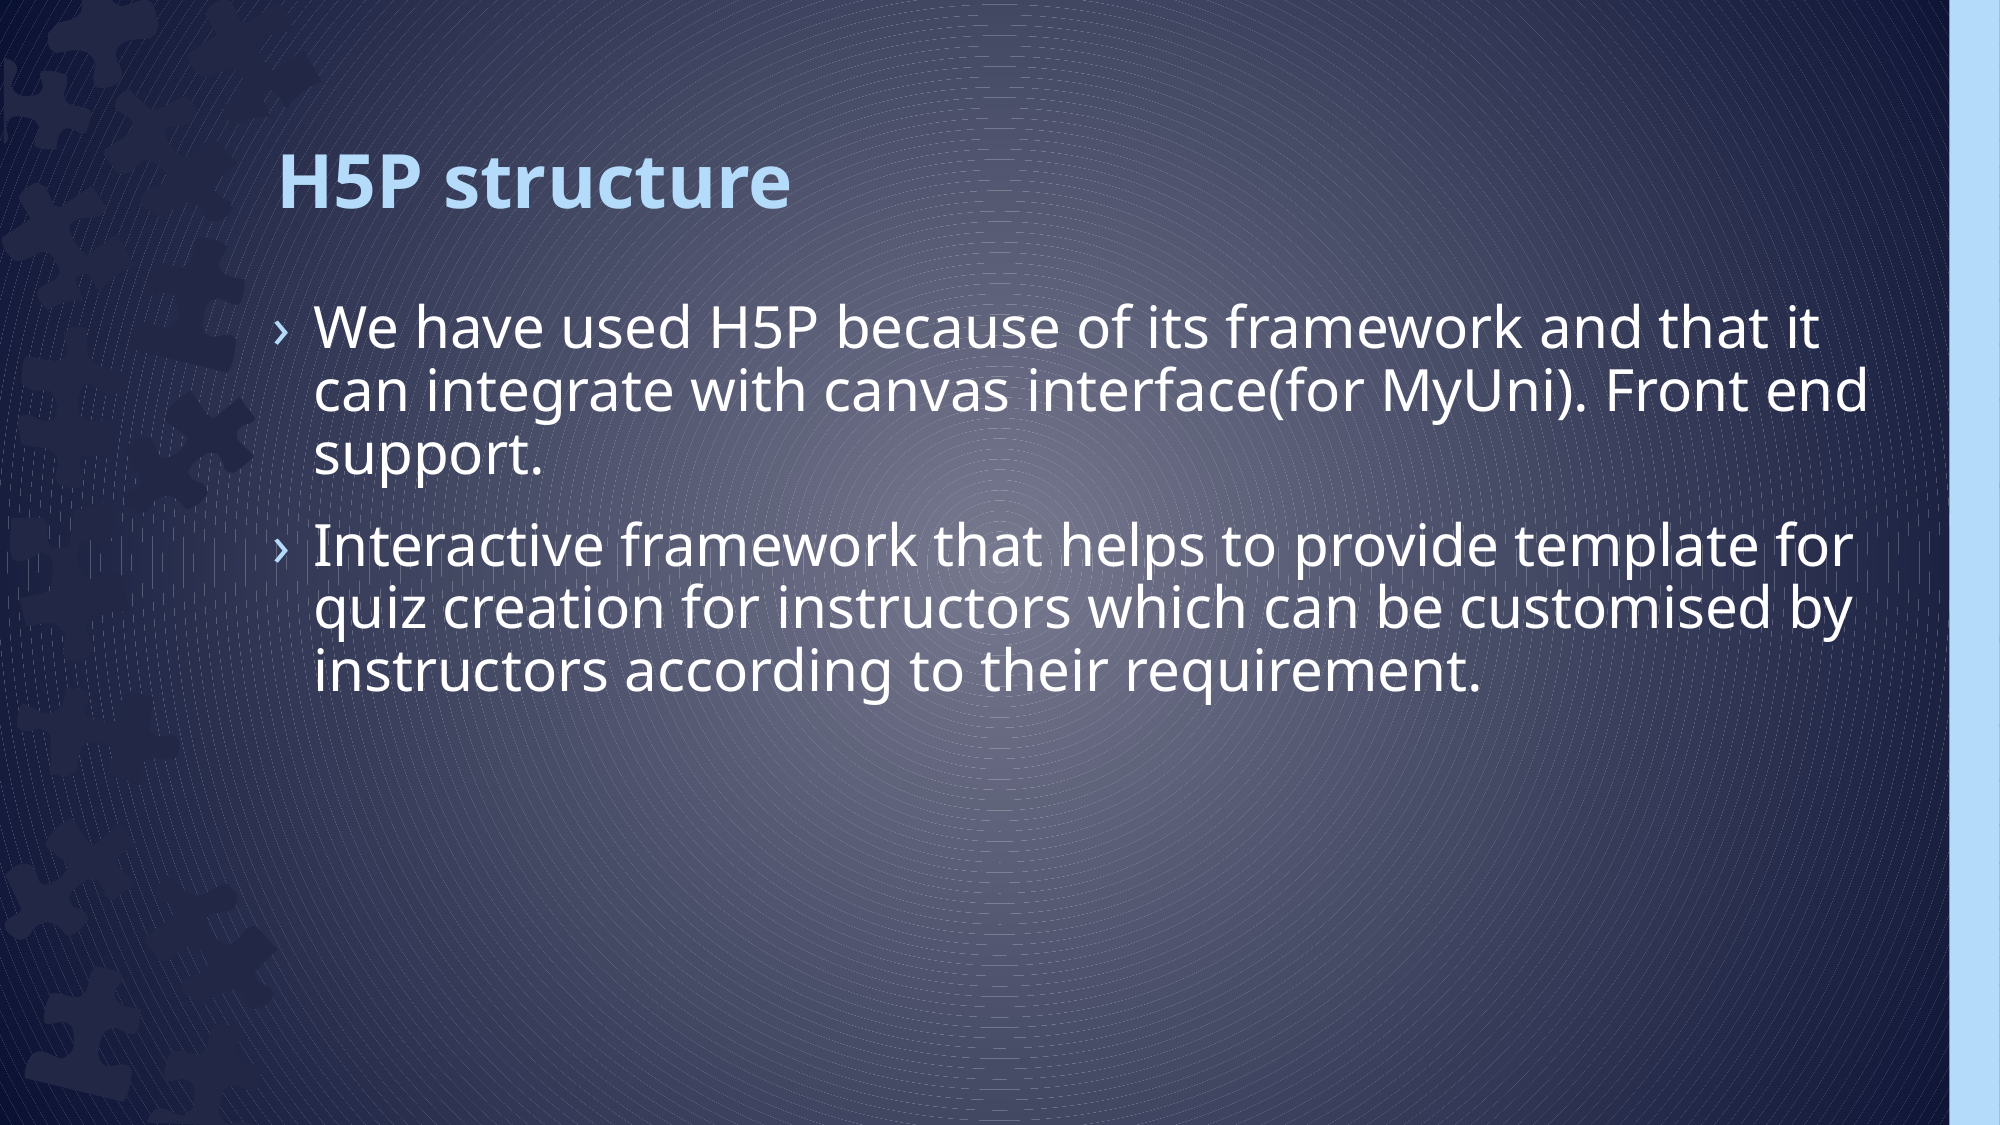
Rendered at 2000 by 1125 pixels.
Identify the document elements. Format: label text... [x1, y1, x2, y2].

list We have used H5P because of its framework and that it can integrate with canvas interface(for MyUni). Front end support. Interactive framework that helps to provide template for quiz creation for instructors which can be customised by instructors according to their requirement. [257, 290, 1922, 1035]
title H5P structure [261, 29, 1867, 233]
text_box [261, 262, 1867, 1013]
